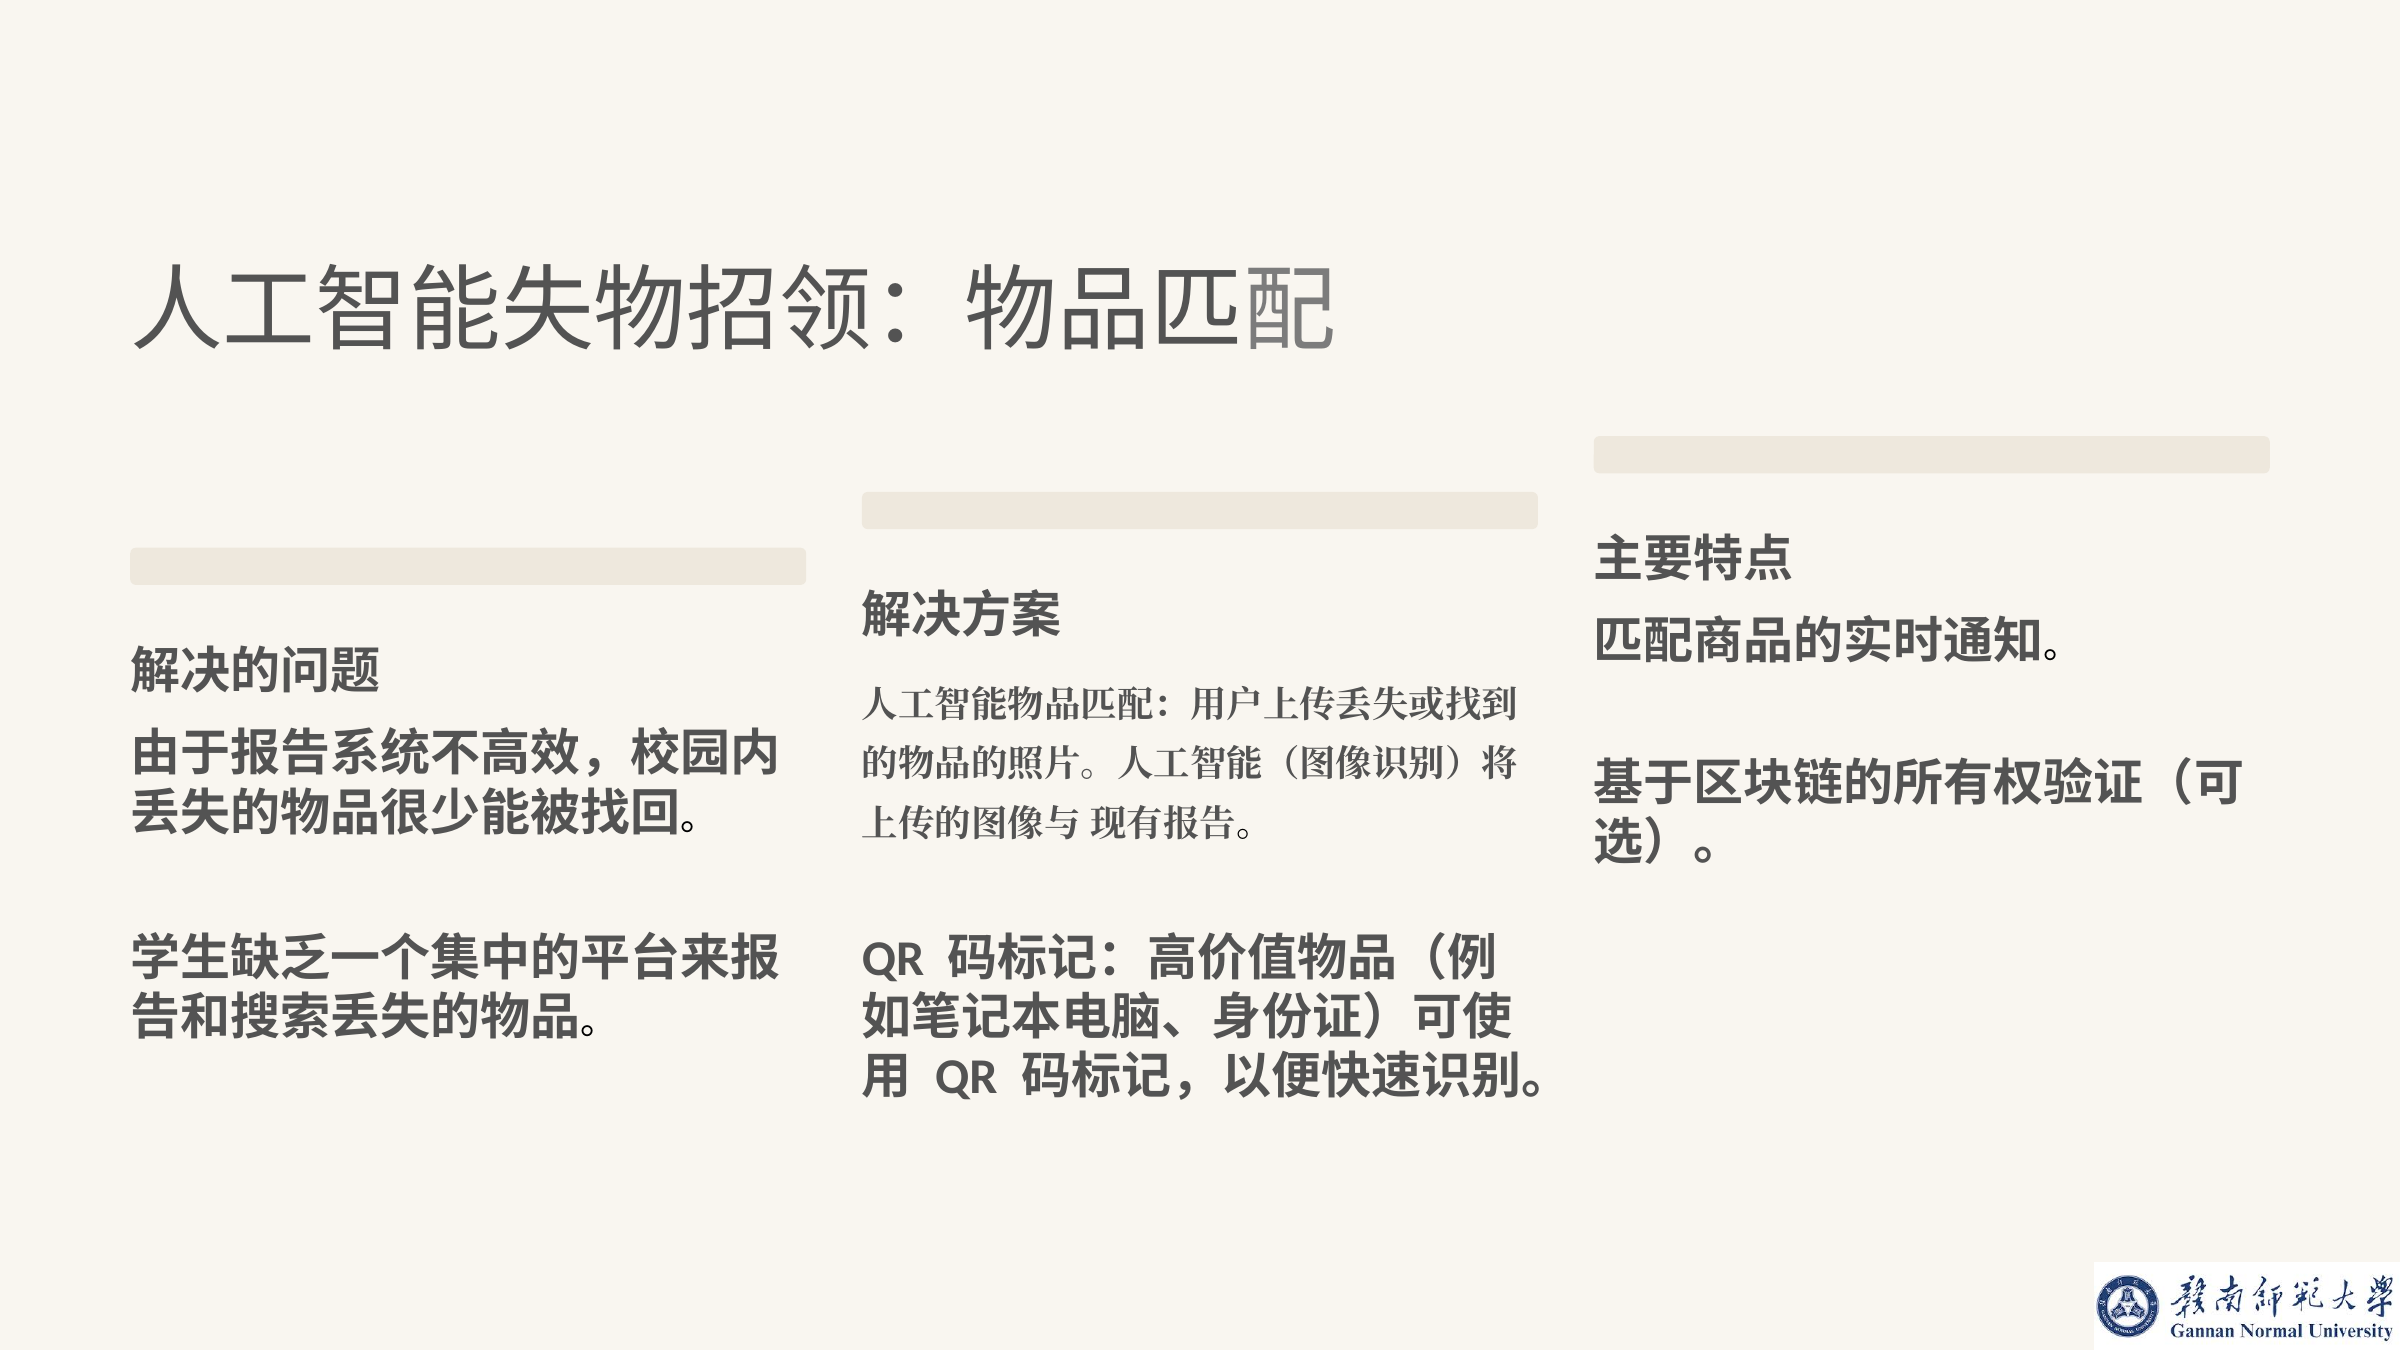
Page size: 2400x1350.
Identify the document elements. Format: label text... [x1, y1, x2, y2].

text_box [861, 491, 1538, 530]
text_box 由于报告系统不高效，校园内丢失的物品很少能被找回。 [130, 721, 807, 900]
text_box [1593, 436, 2270, 474]
text_box 人工智能物品匹配：用户上传丢失或找到的物品的照片。人工智能（图像识别）将上传的图像与 现有报告。 [861, 665, 1538, 904]
text_box 解决的问题 [130, 640, 596, 699]
text_box QR 码标记：高价值物品（例如笔记本电脑、身份证）可使用 QR 码标记，以便快速识别。 [861, 925, 1538, 1105]
text_box [130, 547, 807, 585]
text_box 匹配商品的实时通知。 [1593, 609, 2270, 729]
text_box 基于区块链的所有权验证（可选）。 [1593, 751, 2270, 871]
text_box 解决方案 [861, 584, 1327, 643]
text_box 学生缺乏一个集中的平台来报告和搜索丢失的物品。 [130, 925, 807, 1045]
text_box 人工智能失物招领：物品匹配 [130, 245, 2041, 362]
text_box 主要特点 [1593, 529, 2059, 588]
picture [2094, 1262, 2400, 1350]
